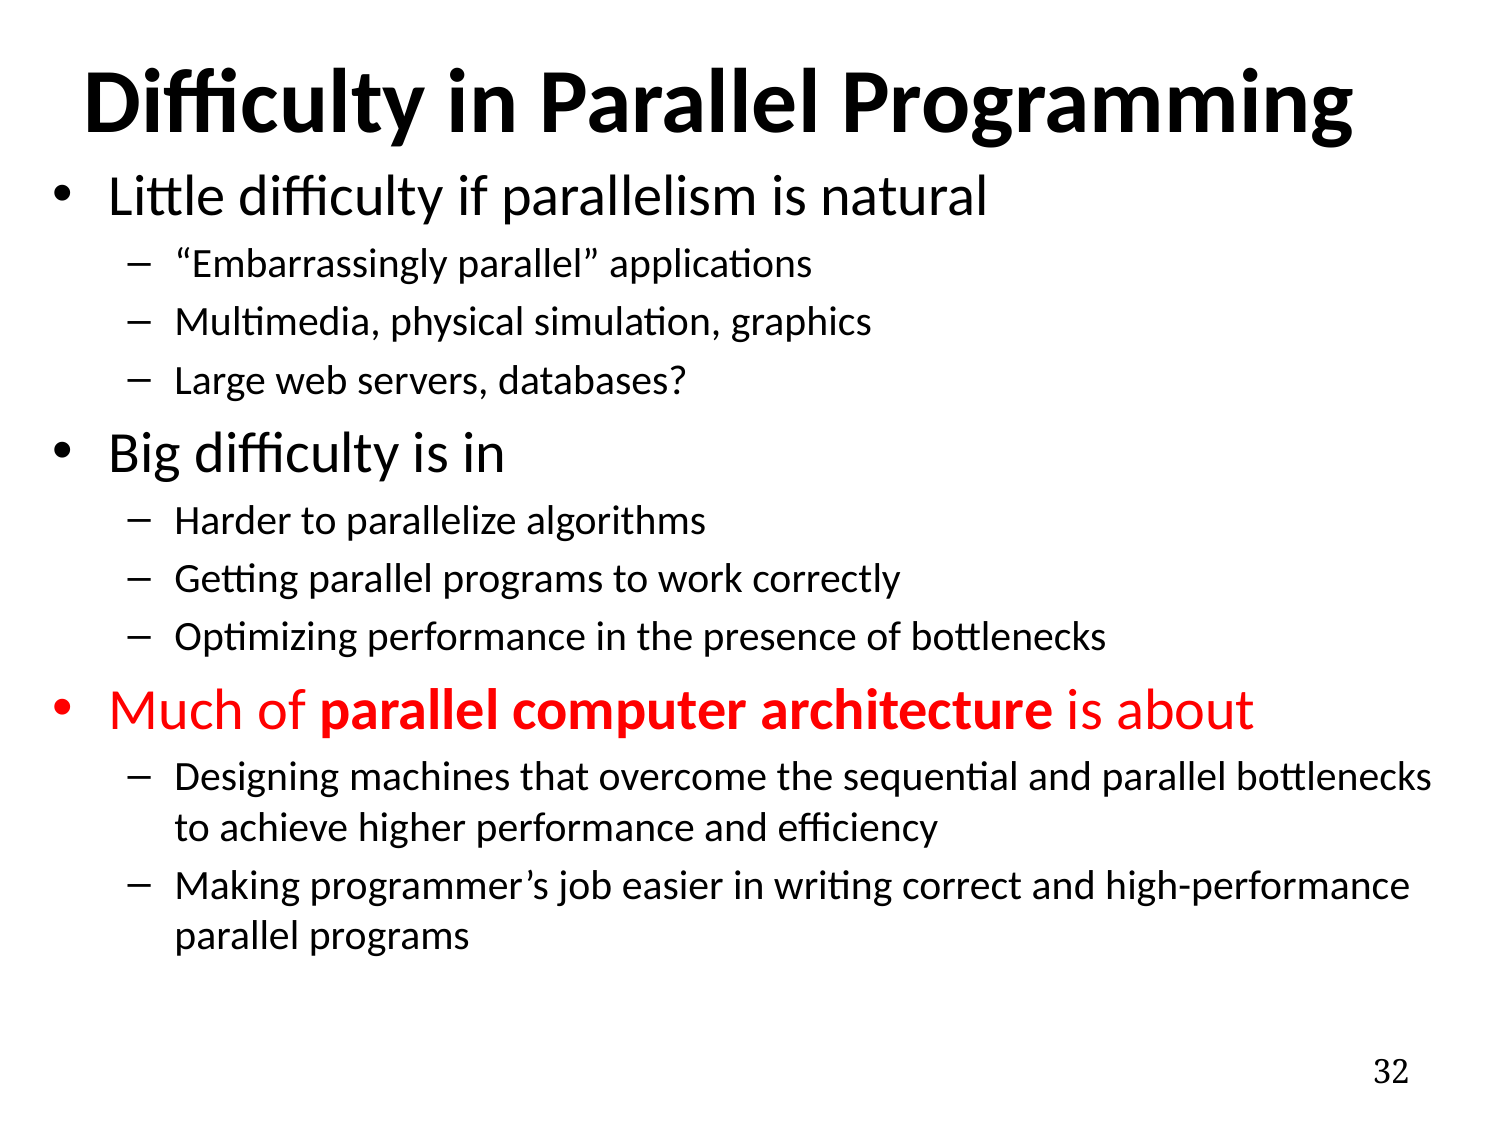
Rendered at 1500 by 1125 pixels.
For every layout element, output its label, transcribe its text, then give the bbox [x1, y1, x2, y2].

list Little difficulty if parallelism is natural “Embarrassingly parallel” applications Multimedia, physical simulation, graphics Large web servers, databases? Big difficulty is in Harder to parallelize algorithms Getting parallel programs to work correctly Optimizing performance in the presence of bottlenecks Much of parallel computer architecture is about Designing machines that overcome the sequential and parallel bottlenecks to achieve higher performance and efficiency Making programmer’s job easier in writing correct and high-performance parallel programs [37, 149, 1450, 987]
slide_number 32 [1074, 1042, 1425, 1103]
title Difficulty in Parallel Programming [68, 2, 1419, 149]
